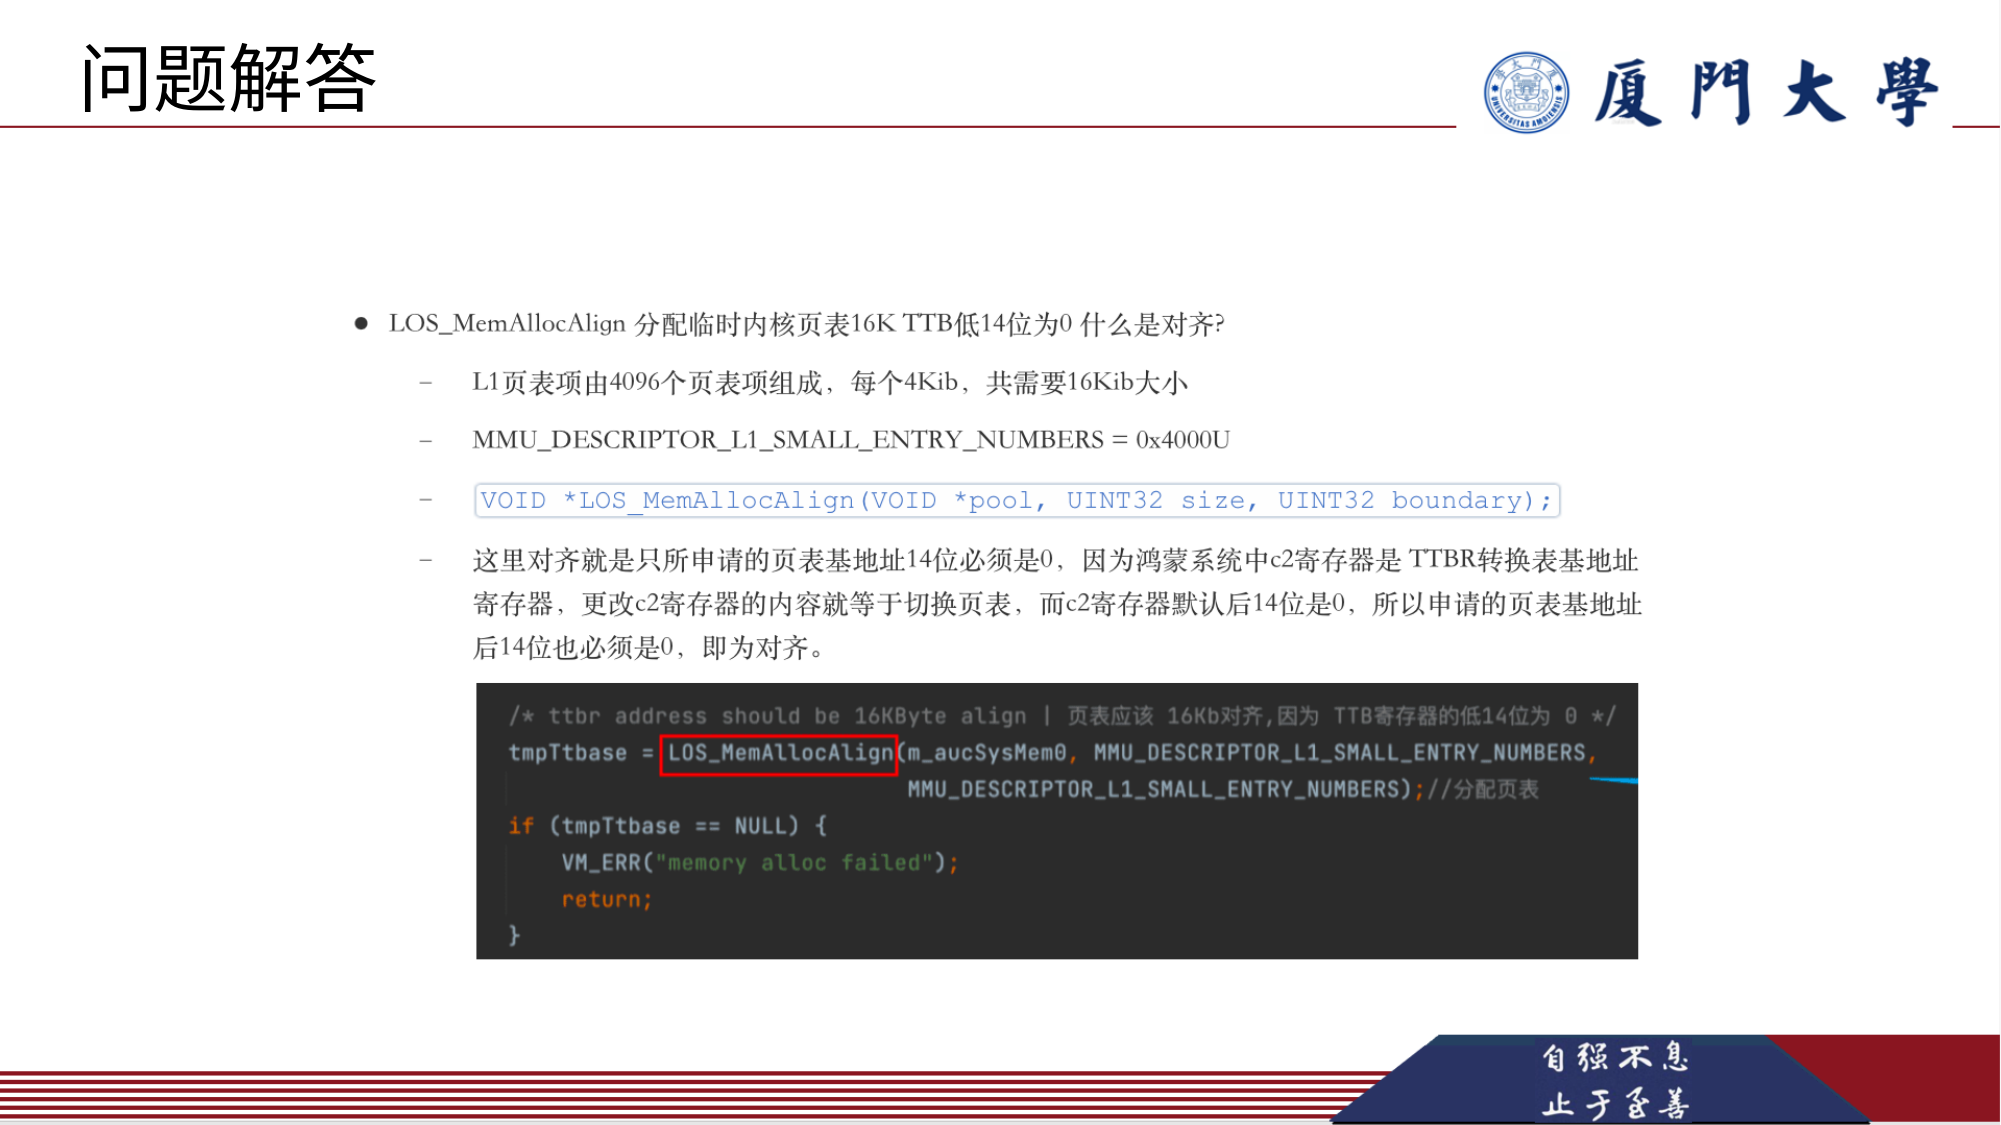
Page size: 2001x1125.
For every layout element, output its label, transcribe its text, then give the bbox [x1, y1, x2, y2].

picture [0, 0, 2001, 1125]
title 问题解答 [42, 30, 414, 122]
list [344, 292, 1656, 975]
